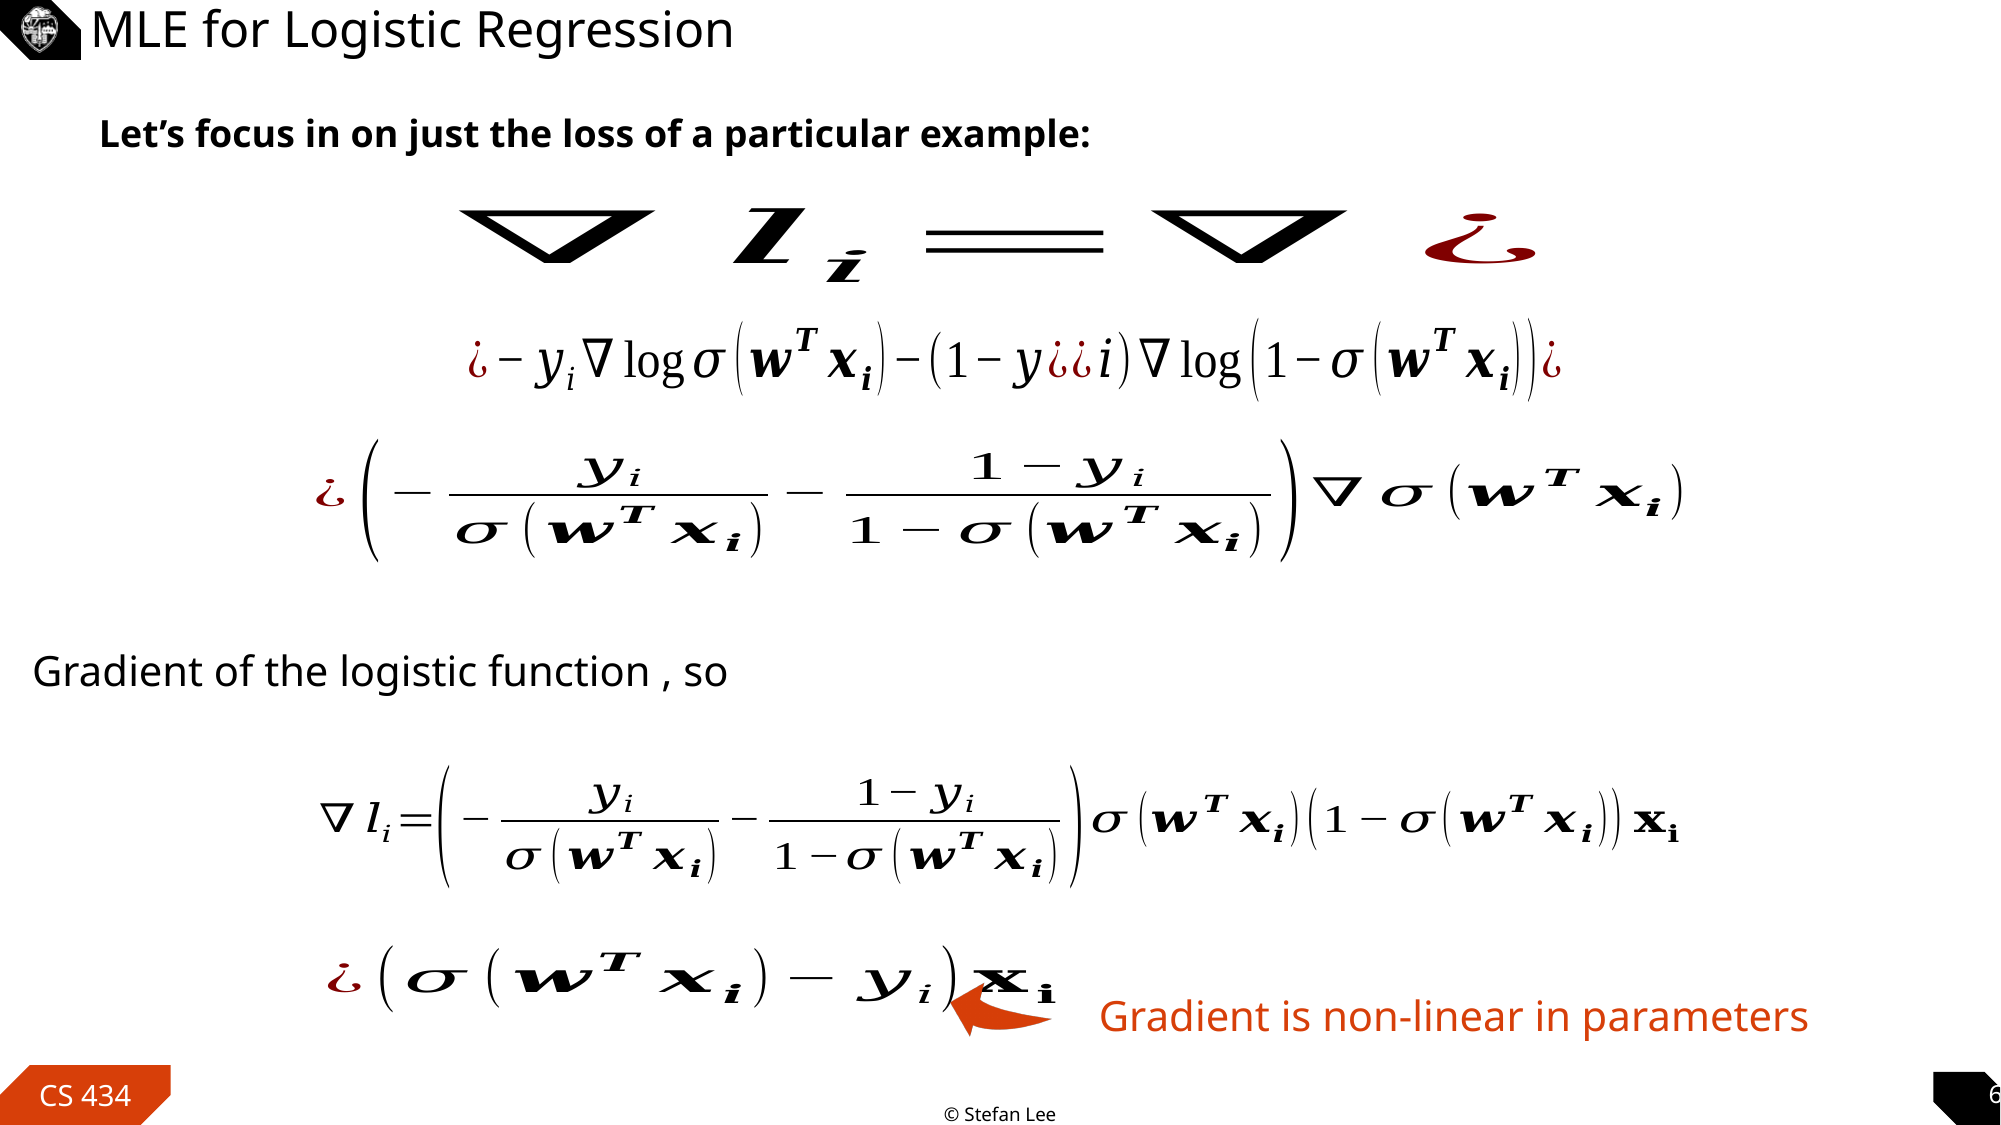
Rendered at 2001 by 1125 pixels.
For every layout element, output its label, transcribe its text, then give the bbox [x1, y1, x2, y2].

text_box Gradient is non-linear in parameters [1067, 982, 1841, 1047]
title MLE for Logistic Regression [0, 1, 1699, 61]
slide_number 62 [1972, 1071, 2000, 1119]
picture [932, 948, 1067, 1083]
text_box Let’s focus in on just the loss of a particular example: [84, 102, 1473, 163]
